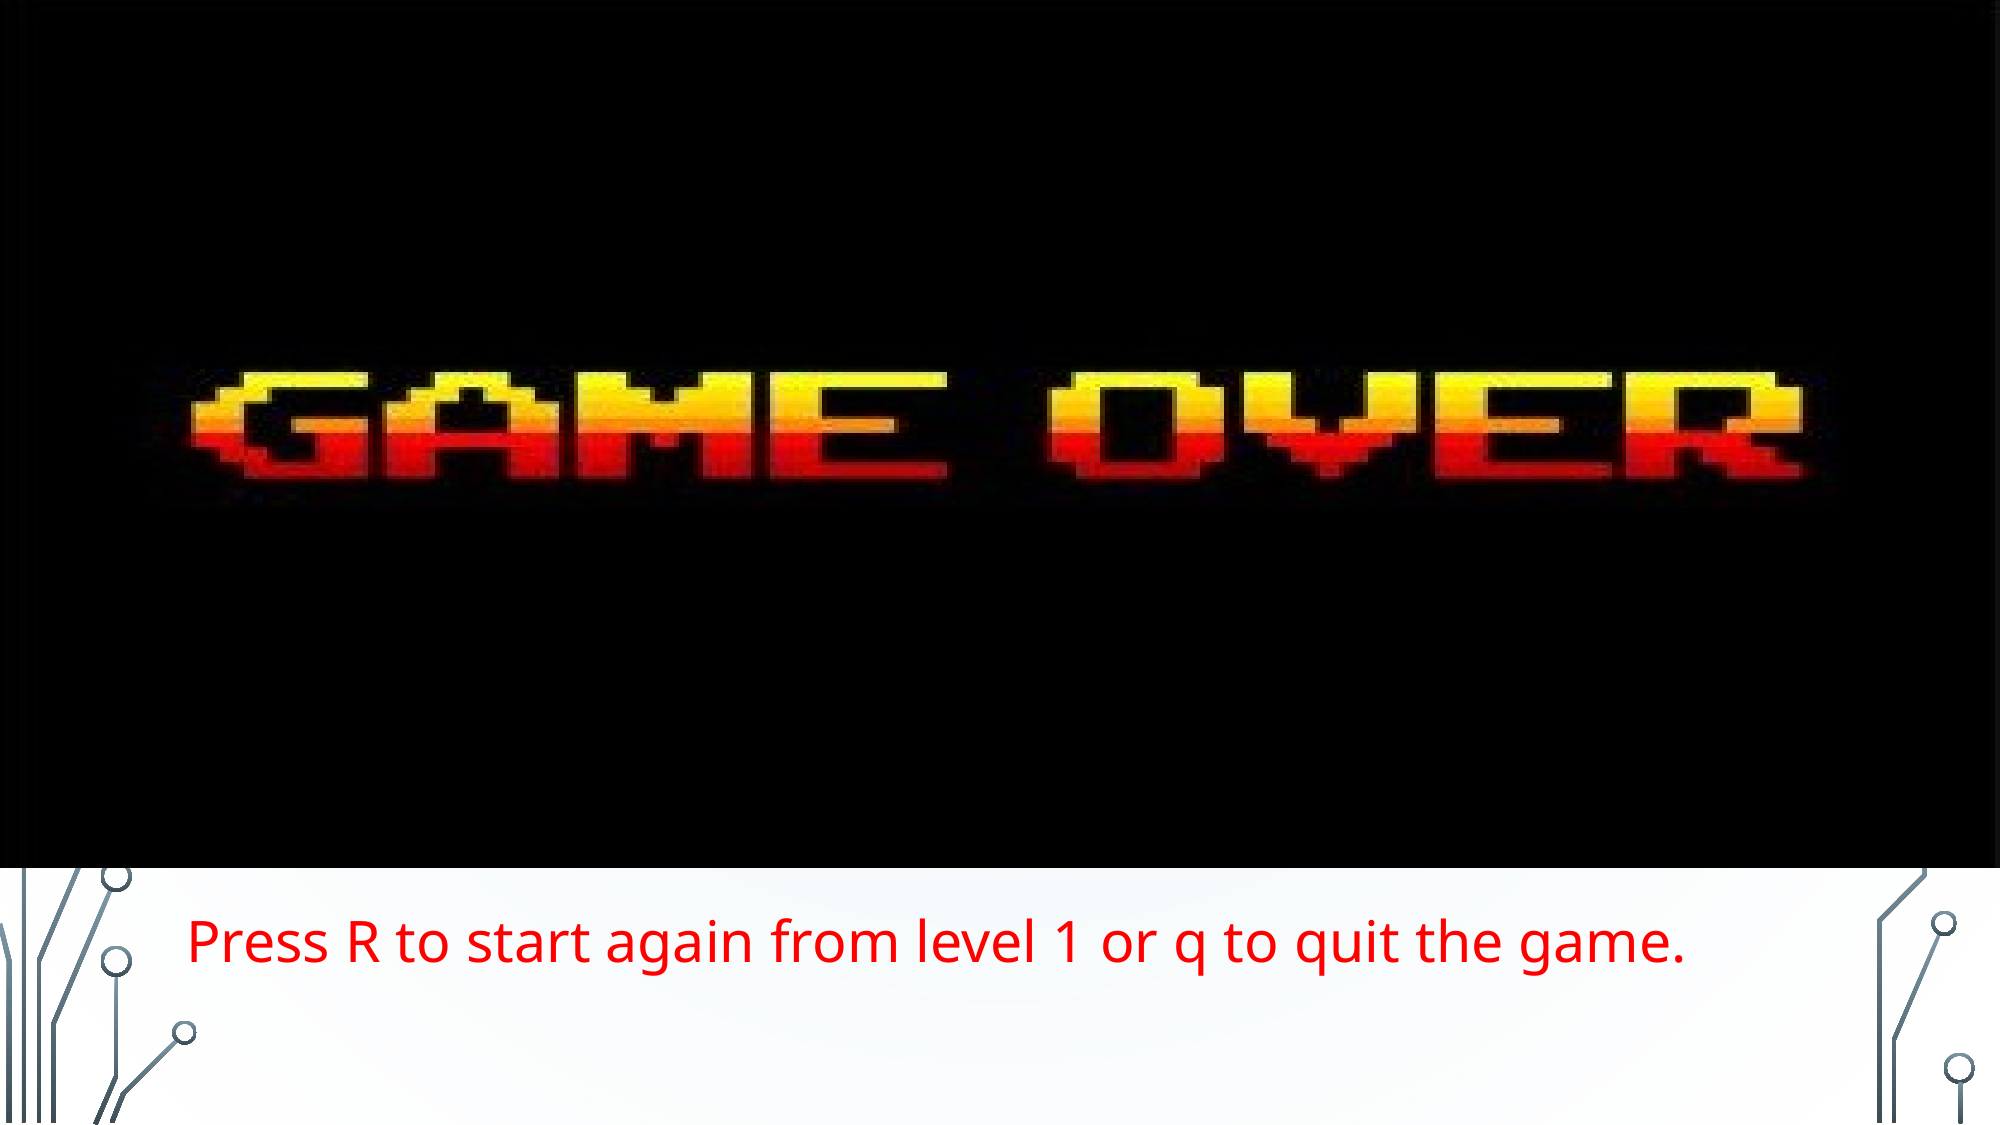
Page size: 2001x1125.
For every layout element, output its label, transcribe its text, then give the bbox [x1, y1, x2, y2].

picture [0, 0, 2000, 868]
list Press R to start again from level 1 or q to quit the game. [171, 878, 1796, 1058]
